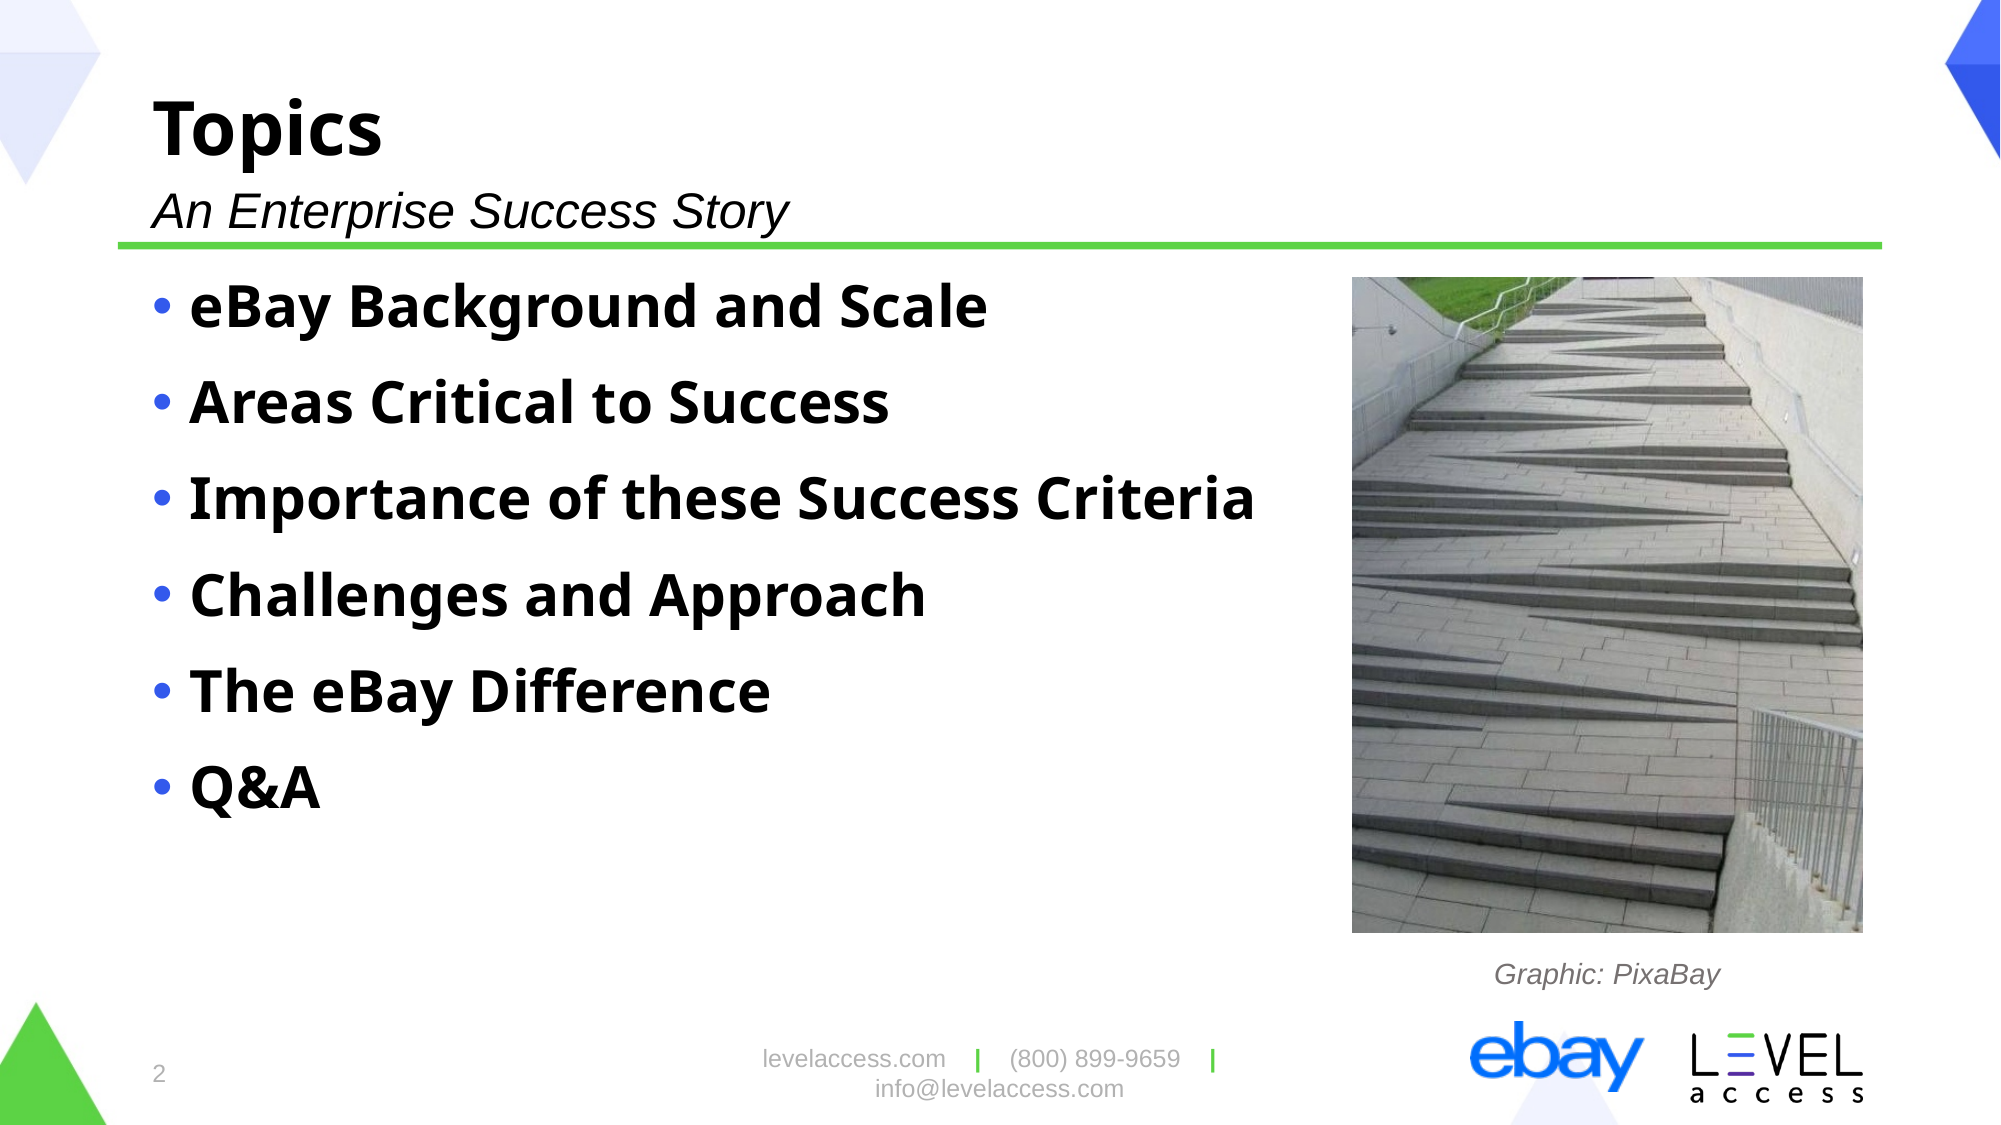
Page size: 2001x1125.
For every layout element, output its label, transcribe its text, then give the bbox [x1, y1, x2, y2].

title Topics [137, 74, 1863, 179]
subtitle An Enterprise Success Story [137, 181, 1863, 243]
picture [0, 0, 2001, 1125]
list eBay Background and Scale Areas Critical to Success Importance of these Success Criteria Challenges and Approach The eBay Difference Q&A [137, 269, 1863, 1014]
footer levelaccess.com | (800) 899-9659 | info@levelaccess.com [619, 1042, 1381, 1103]
slide_number 2 [137, 1042, 588, 1103]
text_box Graphic: PixaBay [1352, 947, 1863, 998]
